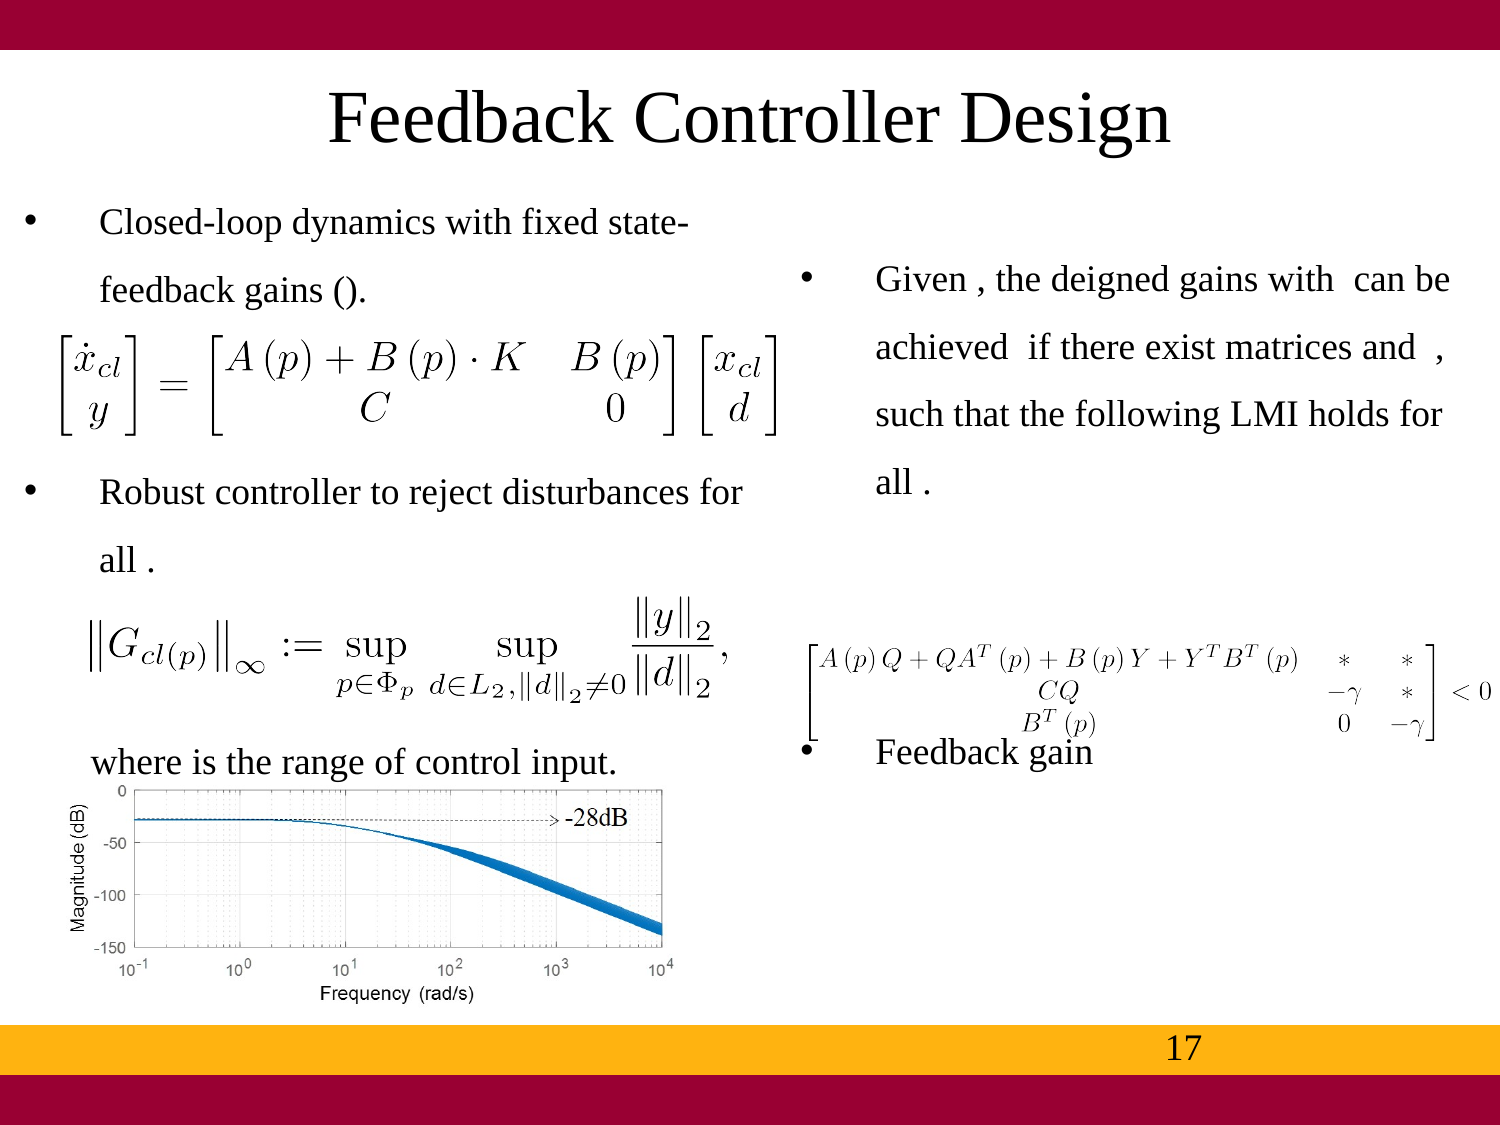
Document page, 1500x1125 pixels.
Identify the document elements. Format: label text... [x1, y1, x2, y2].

slide_number 17 [1149, 1015, 1500, 1076]
picture [28, 725, 727, 1017]
picture [809, 644, 1491, 741]
picture [60, 335, 776, 436]
title Feedback Controller Design [0, 49, 1500, 176]
picture [90, 596, 727, 703]
